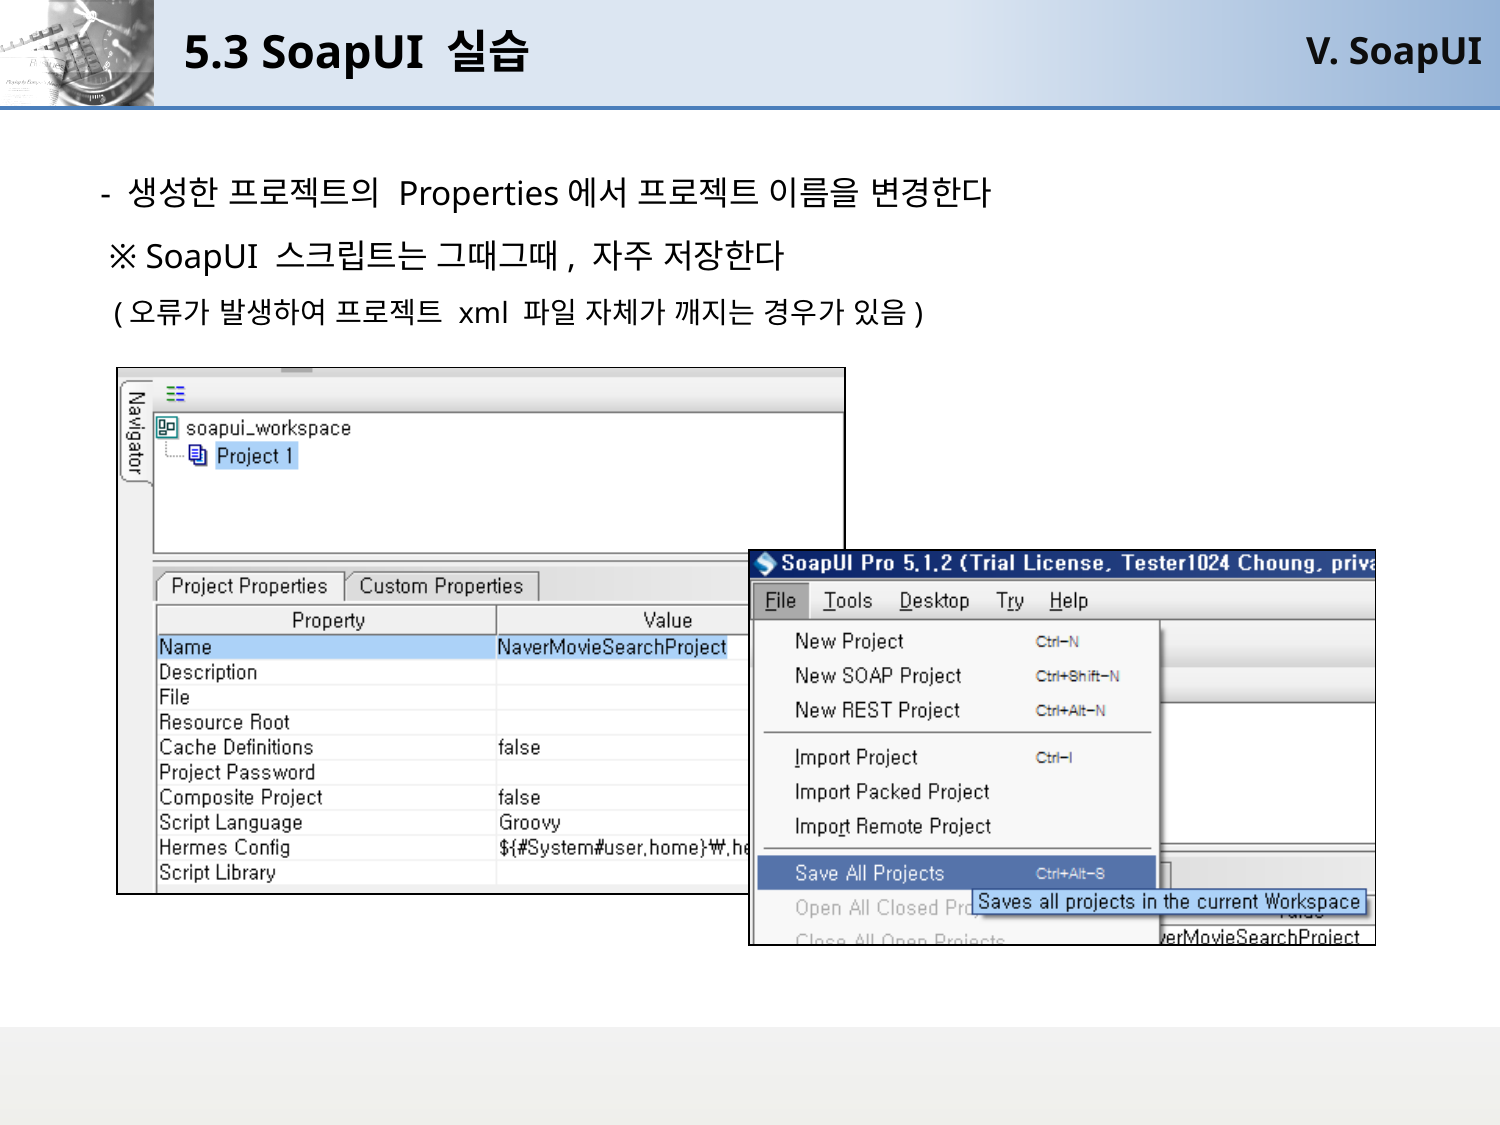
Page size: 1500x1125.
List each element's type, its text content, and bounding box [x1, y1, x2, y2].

title 5.3 SoapUI 실습 [169, 7, 1056, 94]
list - 생성한 프로젝트의 Properties에서 프로젝트 이름을 변경한다 ※ SoapUI 스크립트는 그때그때, 자주 저장한다 (오류가 발생하여 프로젝트 xml 파일 자체가 깨지는 경우가 있음) [76, 149, 1459, 1012]
picture [0, 0, 154, 106]
picture [117, 367, 1376, 945]
text_box V. SoapUI [1021, 19, 1483, 78]
